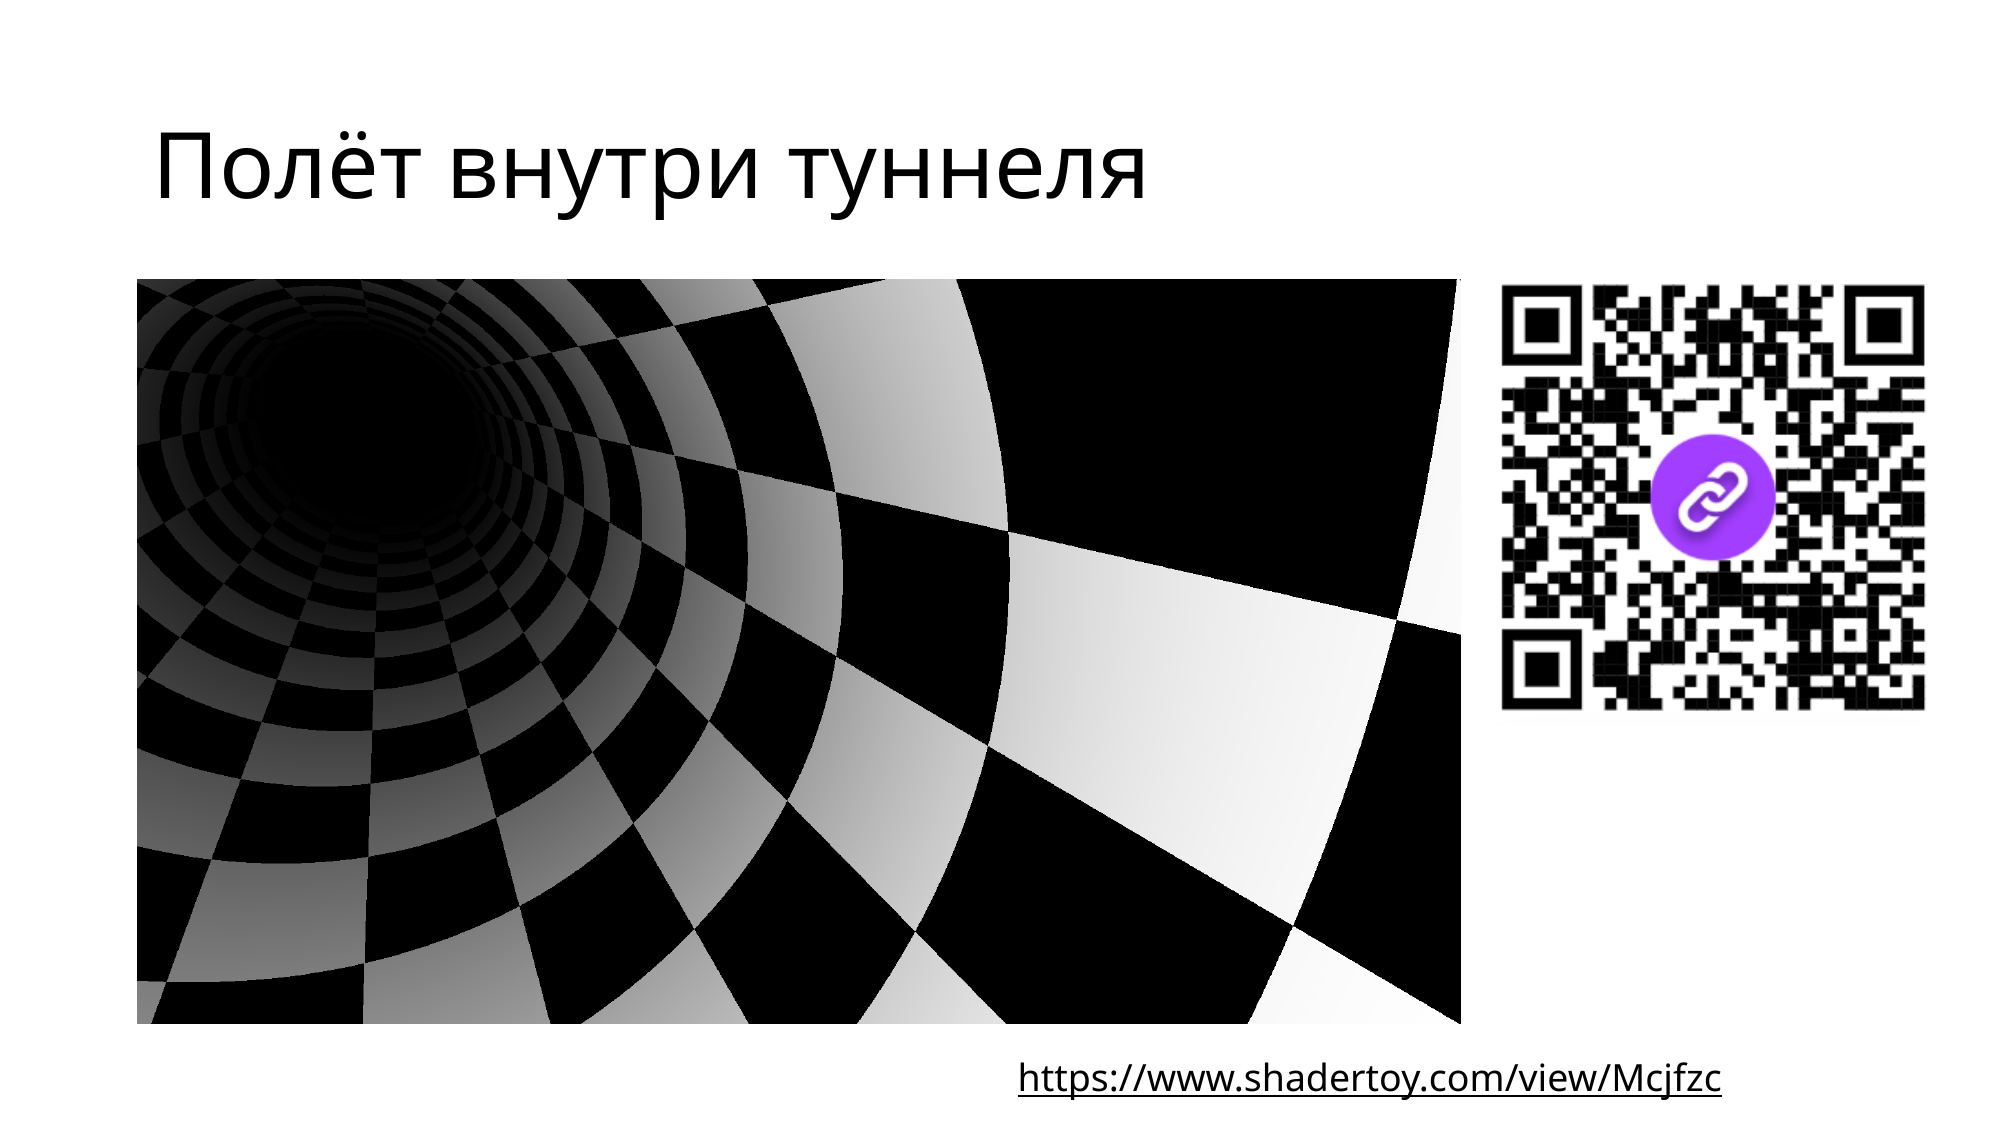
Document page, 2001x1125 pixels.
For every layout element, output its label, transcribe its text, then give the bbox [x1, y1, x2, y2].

text_box https://www.shadertoy.com/view/Mcjfzc [1002, 1046, 1783, 1113]
title Полёт внутри туннеля [137, 59, 1863, 278]
picture [1495, 272, 1935, 725]
picture [136, 279, 1461, 1025]
